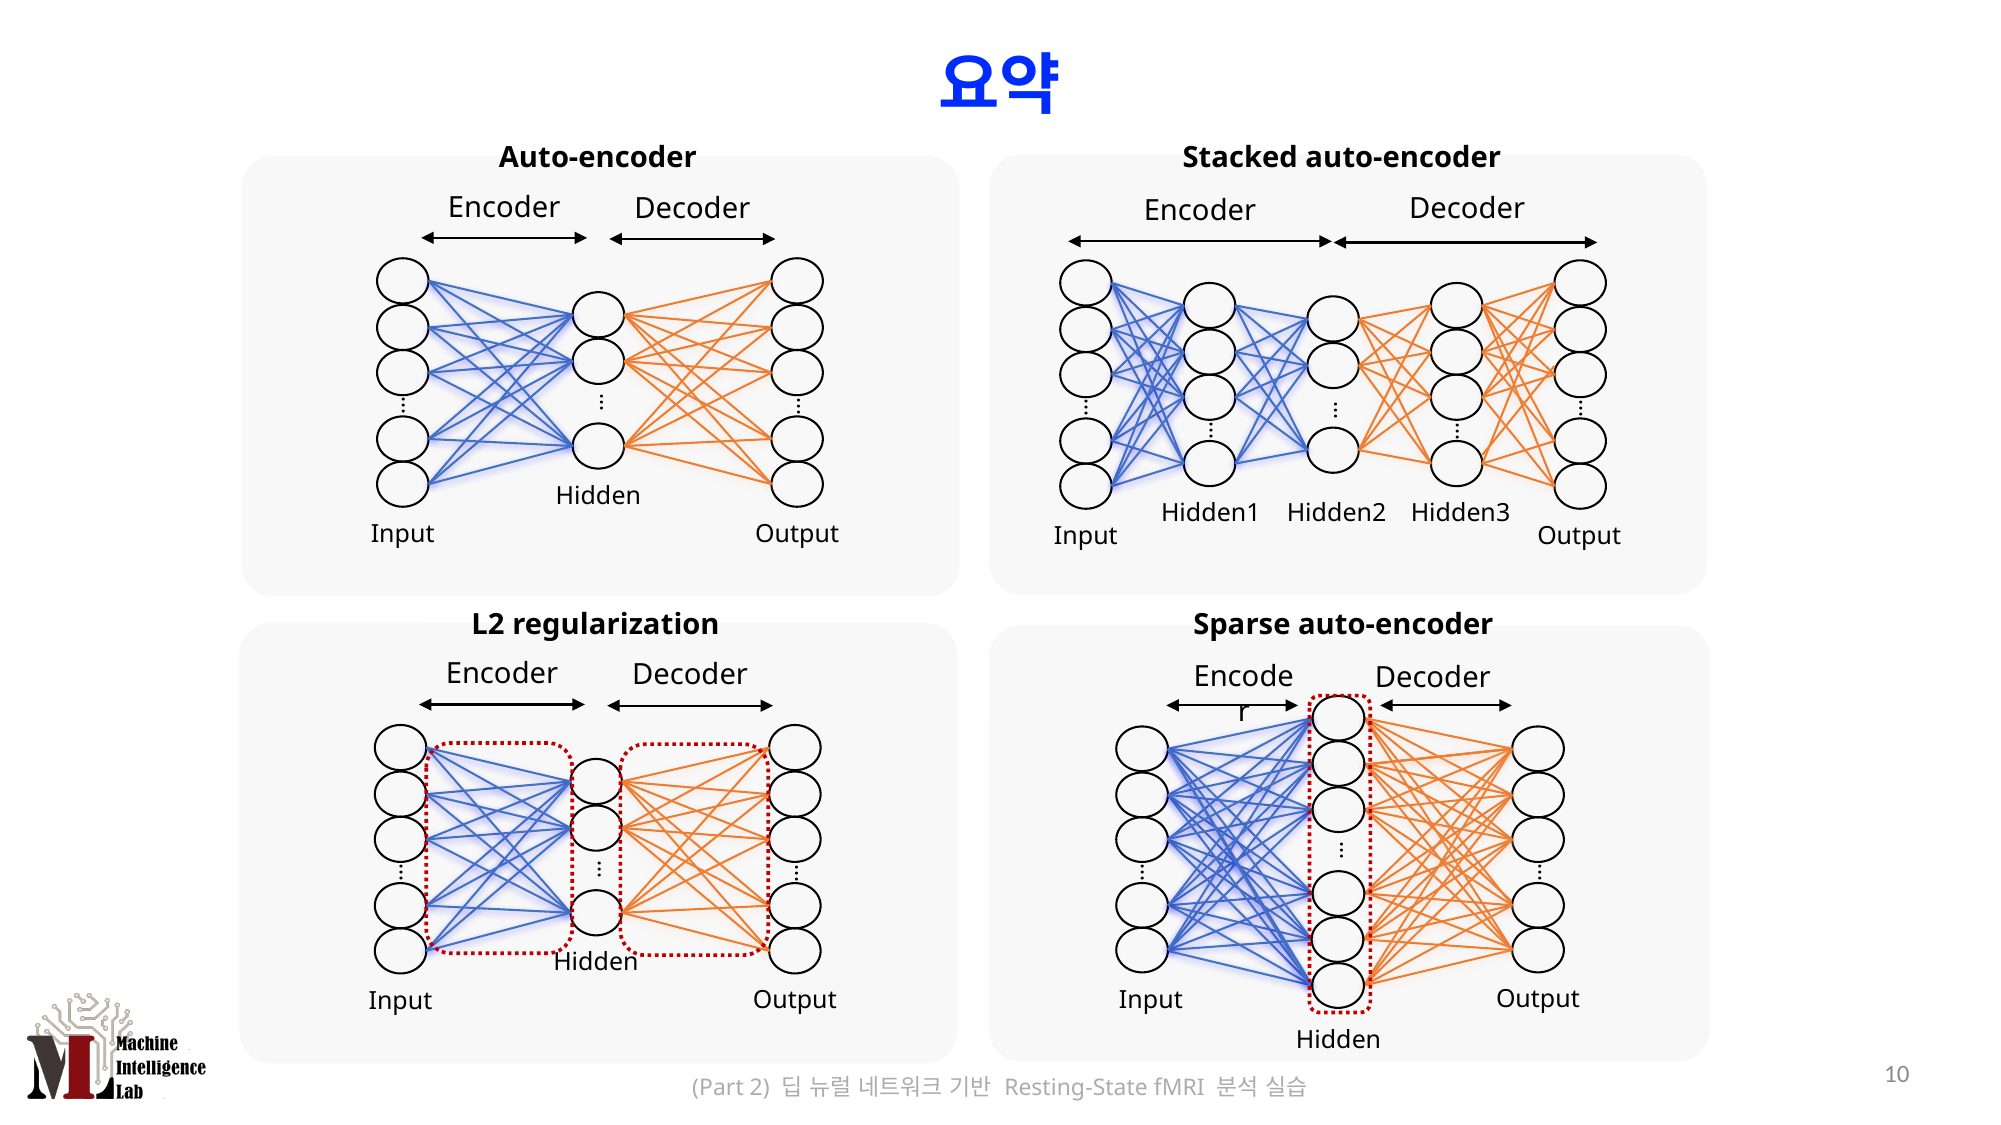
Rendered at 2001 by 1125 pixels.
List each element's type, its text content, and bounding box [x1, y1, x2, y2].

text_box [239, 130, 1710, 1064]
slide_number 10 [1863, 1042, 1925, 1103]
picture [0, 985, 210, 1125]
title 요약 [0, 0, 2000, 174]
text_box (Part 2) 딥 뉴럴 네트워크 기반 Resting-State fMRI 분석 실습 [490, 1065, 1510, 1125]
